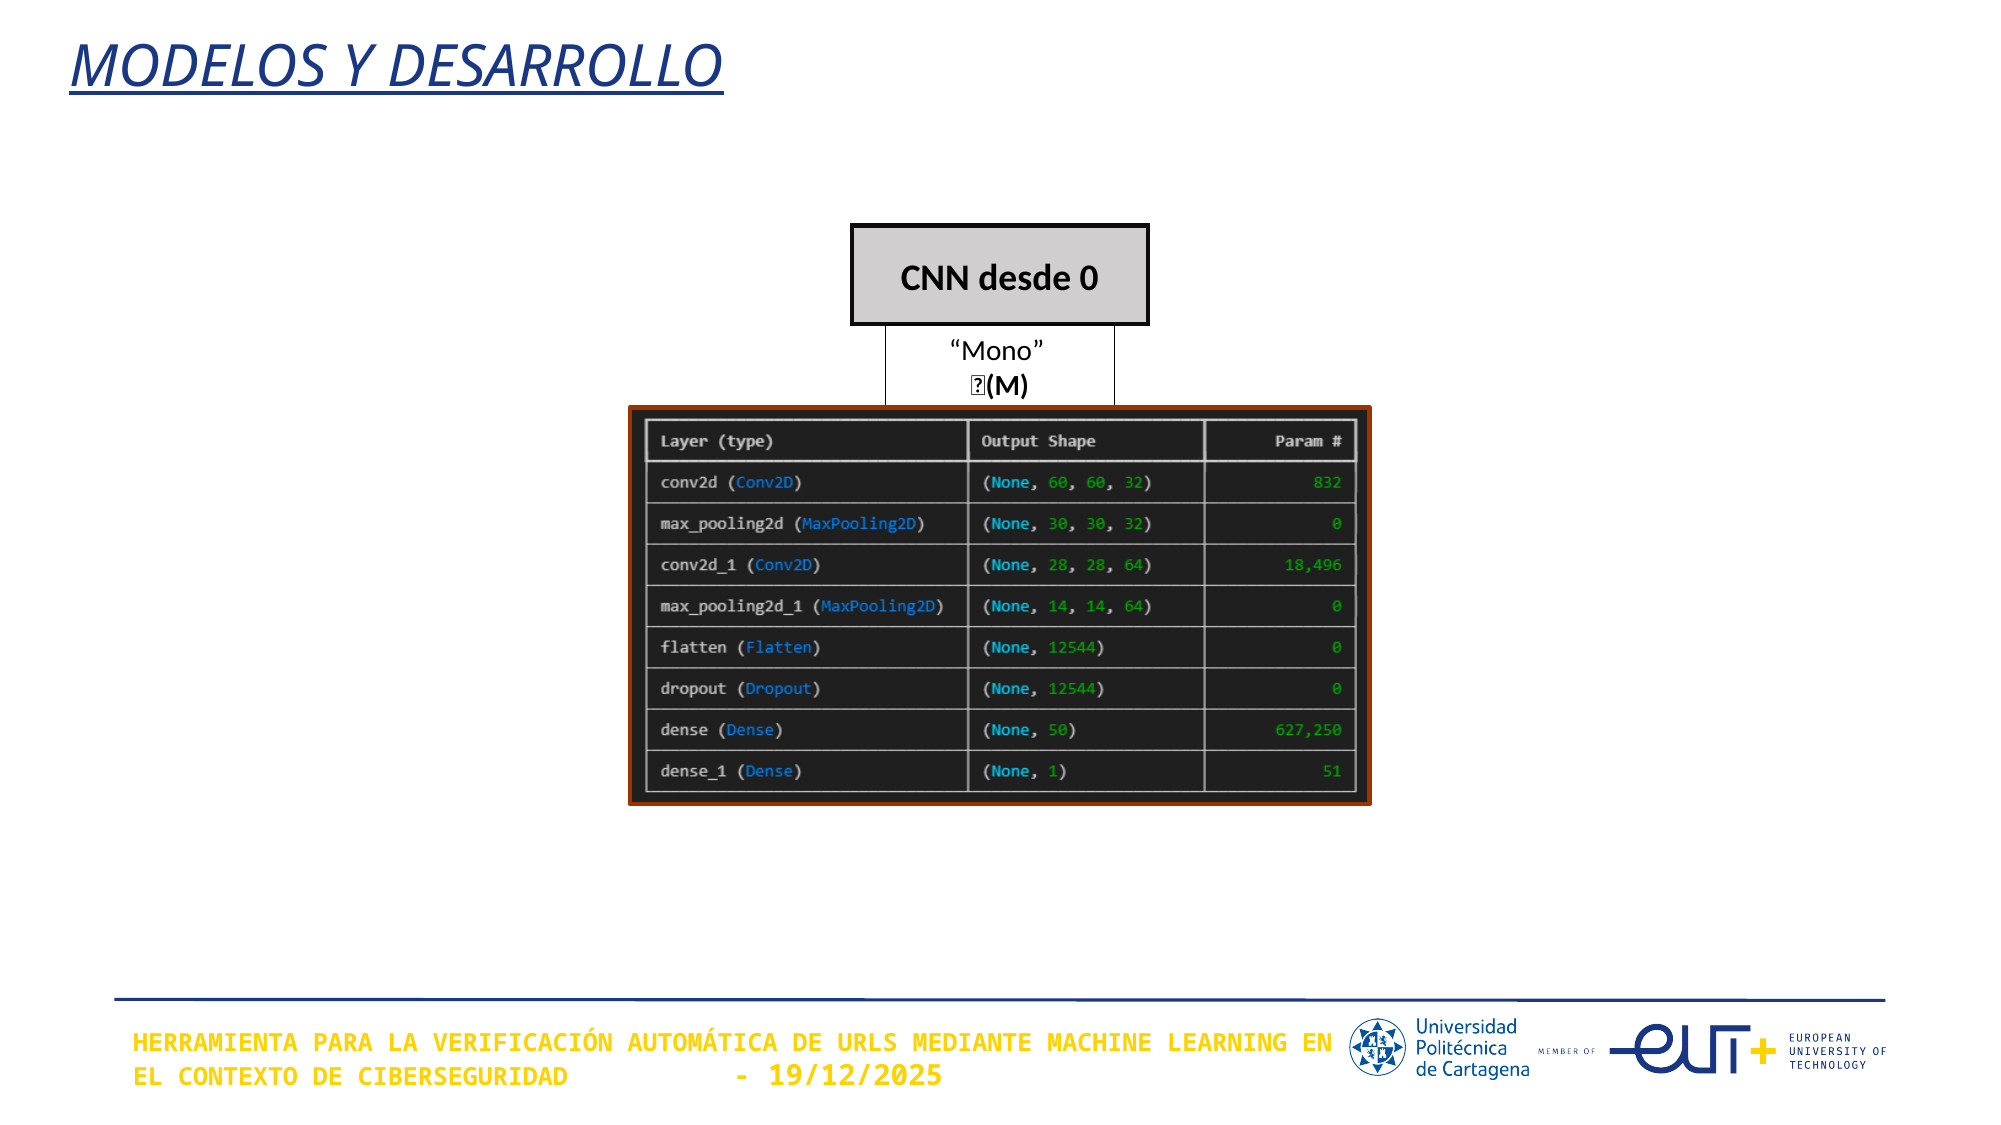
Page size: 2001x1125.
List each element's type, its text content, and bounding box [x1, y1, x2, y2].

text_box MODELOS Y DESARROLLO [24, 20, 769, 106]
text_box CNN desde 0 [851, 225, 1149, 325]
picture [1349, 1018, 1886, 1080]
text_box “Mono” 🐒(M) [885, 324, 1115, 405]
text_box HERRAMIENTA PARA LA VERIFICACIÓN AUTOMÁTICA DE URLS MEDIANTE MACHINE LEARNING EN EL CONTEXTO DE CIBERSEGURIDAD - 19/12/2025 [118, 1018, 1349, 1099]
picture [632, 409, 1368, 802]
